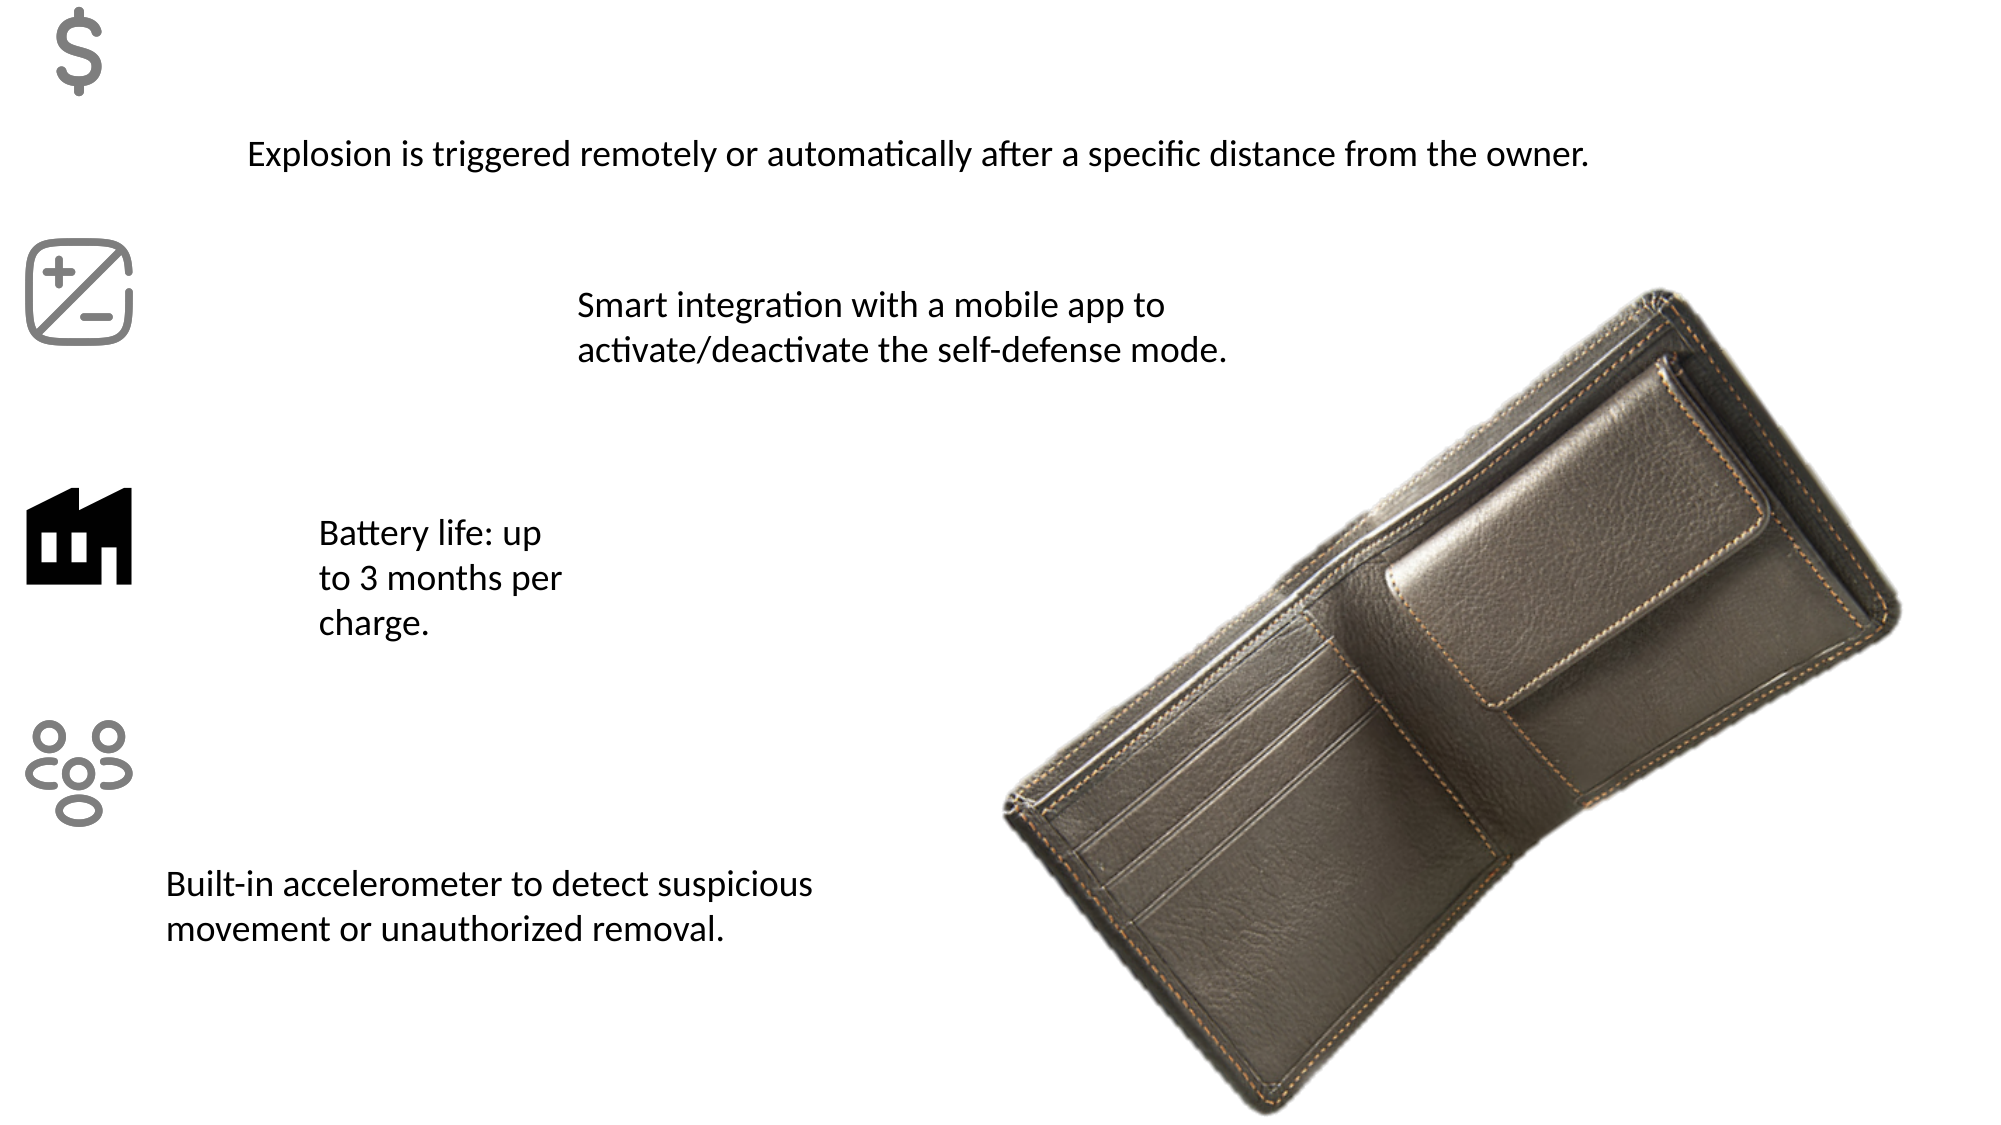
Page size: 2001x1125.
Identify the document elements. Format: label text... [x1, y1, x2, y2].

picture [726, 3, 2000, 1125]
picture [19, 714, 139, 833]
picture [19, 473, 139, 592]
picture [19, 232, 139, 352]
picture [19, 0, 139, 111]
text_box Smart integration with a mobile app to activate/deactivate the self-defense mode. [562, 273, 845, 378]
text_box Explosion is triggered remotely or automatically after a specific distance from the owner. [232, 121, 1698, 181]
text_box Built-in accelerometer to detect suspicious movement or unauthorized removal. [151, 851, 845, 957]
text_box Battery life: up to 3 months per charge. [304, 500, 579, 651]
